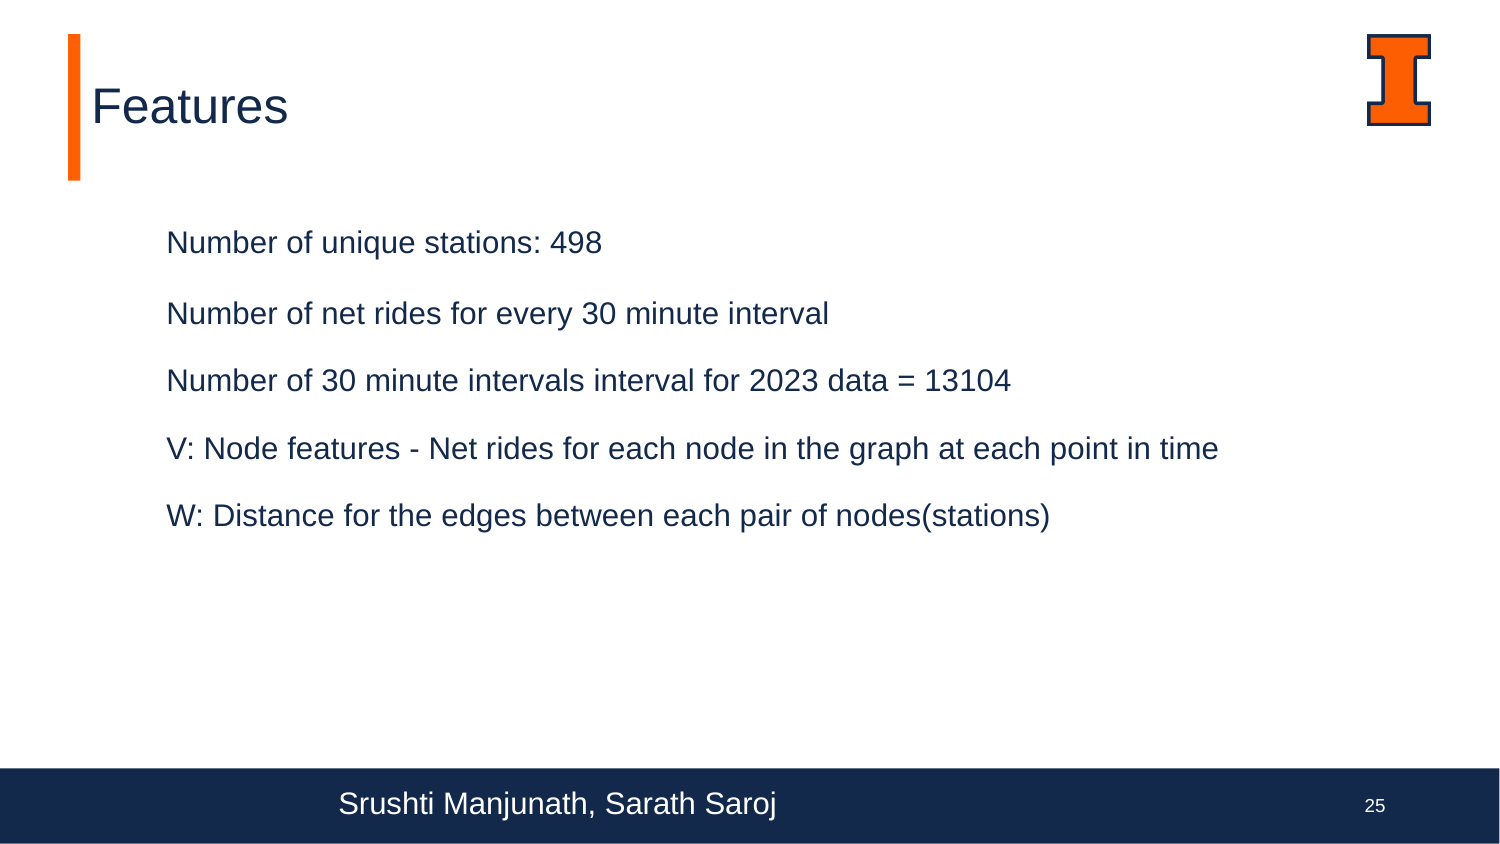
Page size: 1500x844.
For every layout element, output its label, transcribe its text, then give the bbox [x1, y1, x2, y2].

picture [1367, 34, 1431, 126]
list Number of unique stations: 498 Number of net rides for every 30 minute interval Number of 30 minute intervals interval for 2023 data = 13104 V: Node features - Net rides for each node in the graph at each point in time W: Distance for the edges between each pair of nodes(stations) [80, 220, 1357, 728]
list Srushti Manjunath, Sarath Saroj [56, 782, 1060, 827]
title Features [80, 34, 1357, 181]
slide_number ‹#› [1060, 782, 1397, 827]
